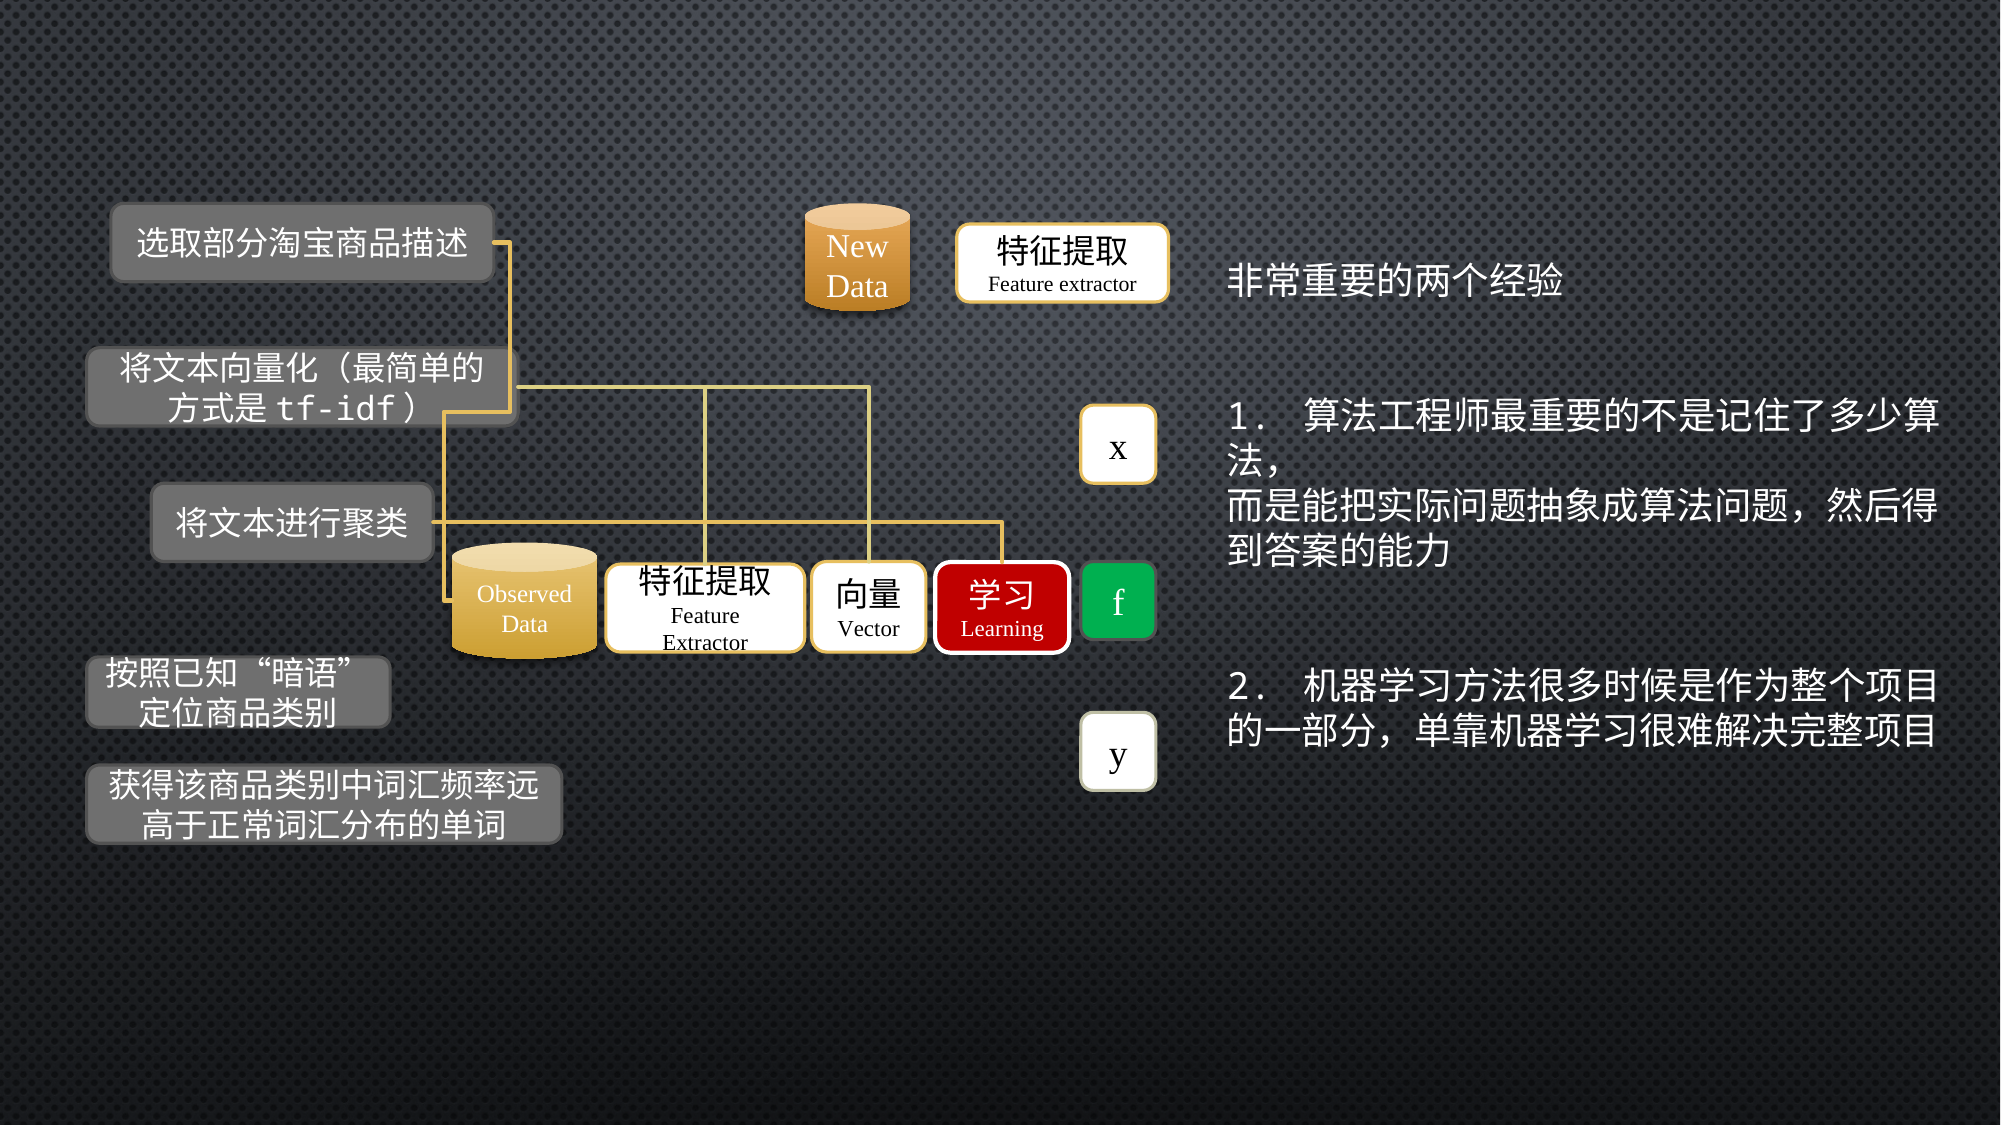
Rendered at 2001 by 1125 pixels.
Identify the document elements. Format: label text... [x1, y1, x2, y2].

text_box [86, 203, 1169, 844]
text_box 非常重要的两个经验 1. 算法工程师最重要的不是记住了多少算法， 而是能把实际问题抽象成算法问题，然后得到答案的能力 2. 机器学习方法很多时候是作为整个项目的一部分，单靠机器学习很难解决完整项目 [1212, 249, 1991, 759]
